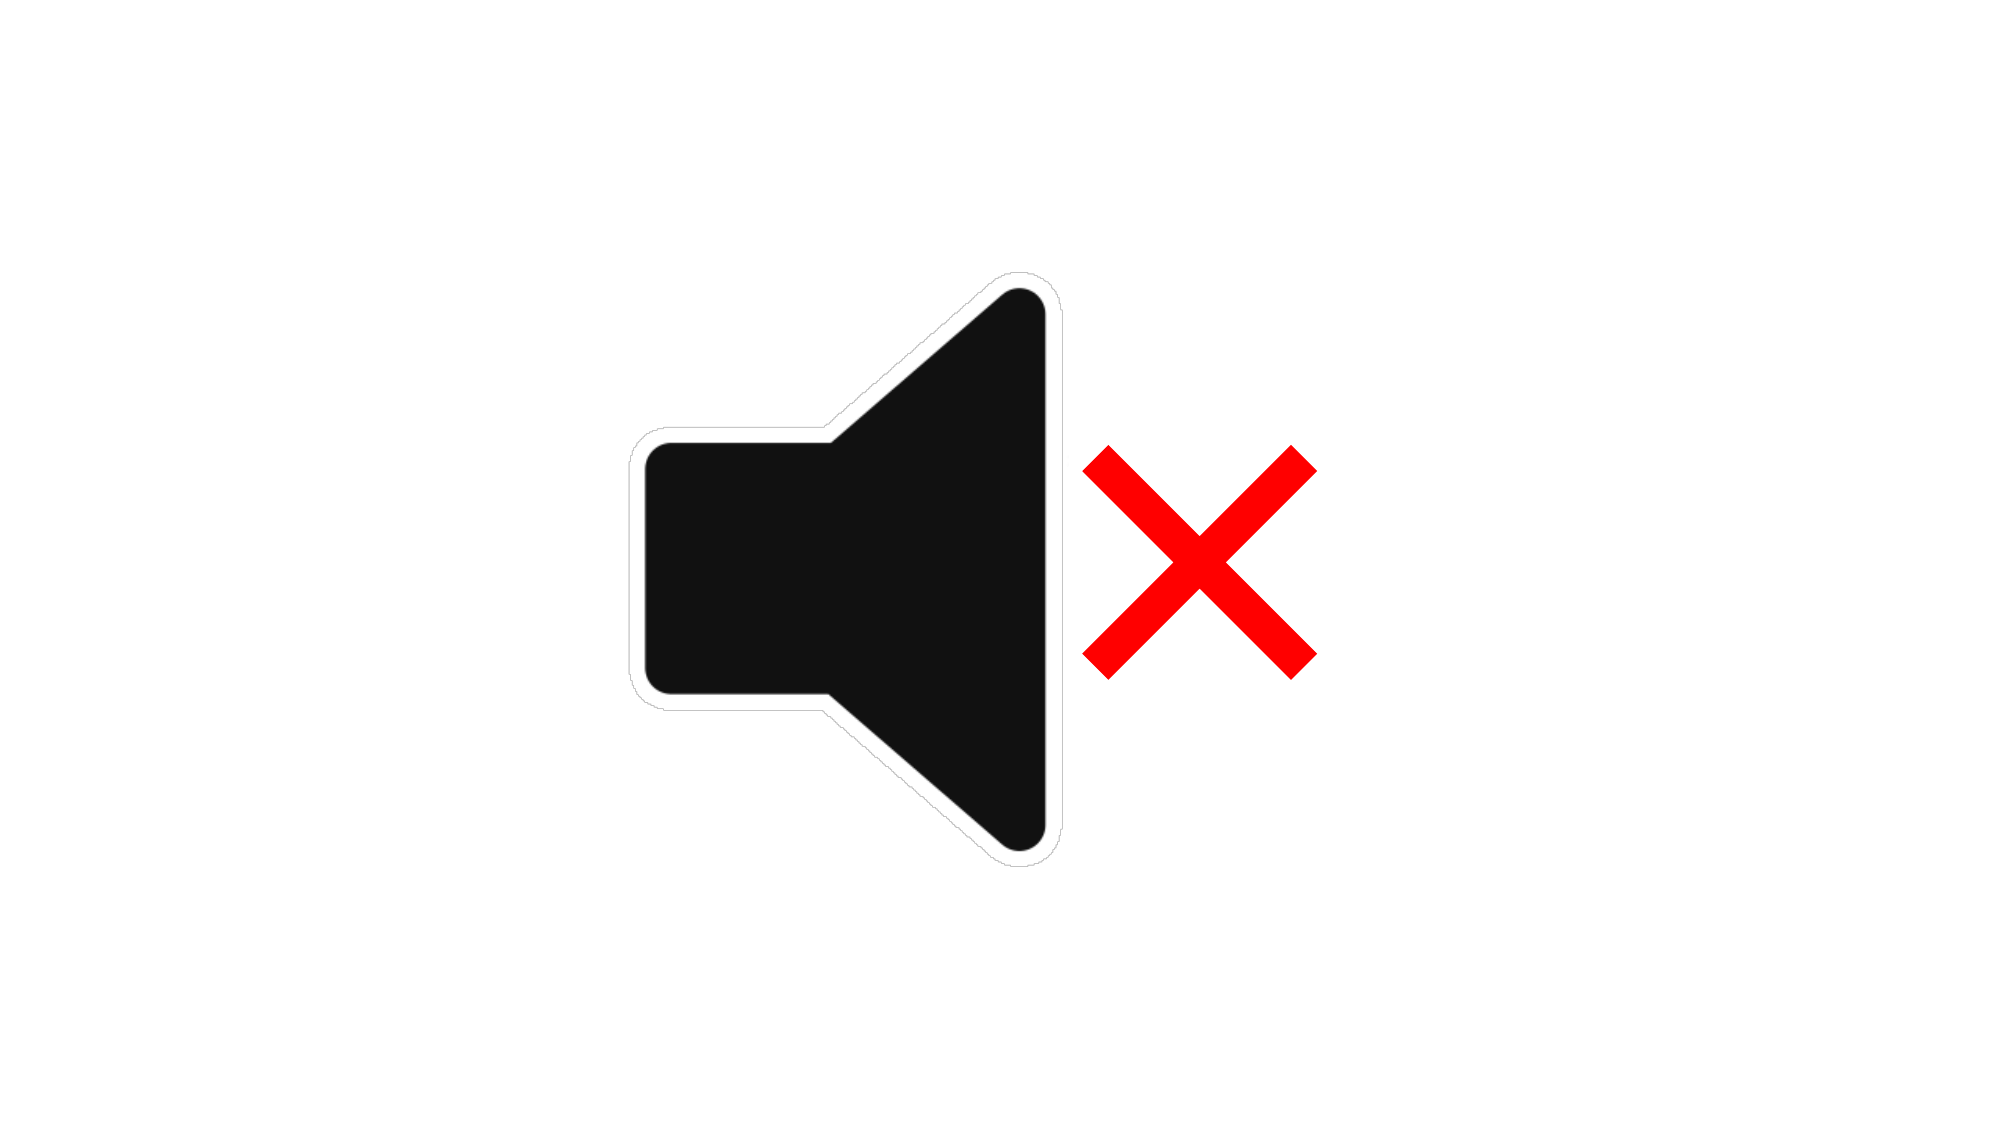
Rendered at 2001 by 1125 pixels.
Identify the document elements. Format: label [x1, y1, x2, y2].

picture [609, 171, 1391, 954]
